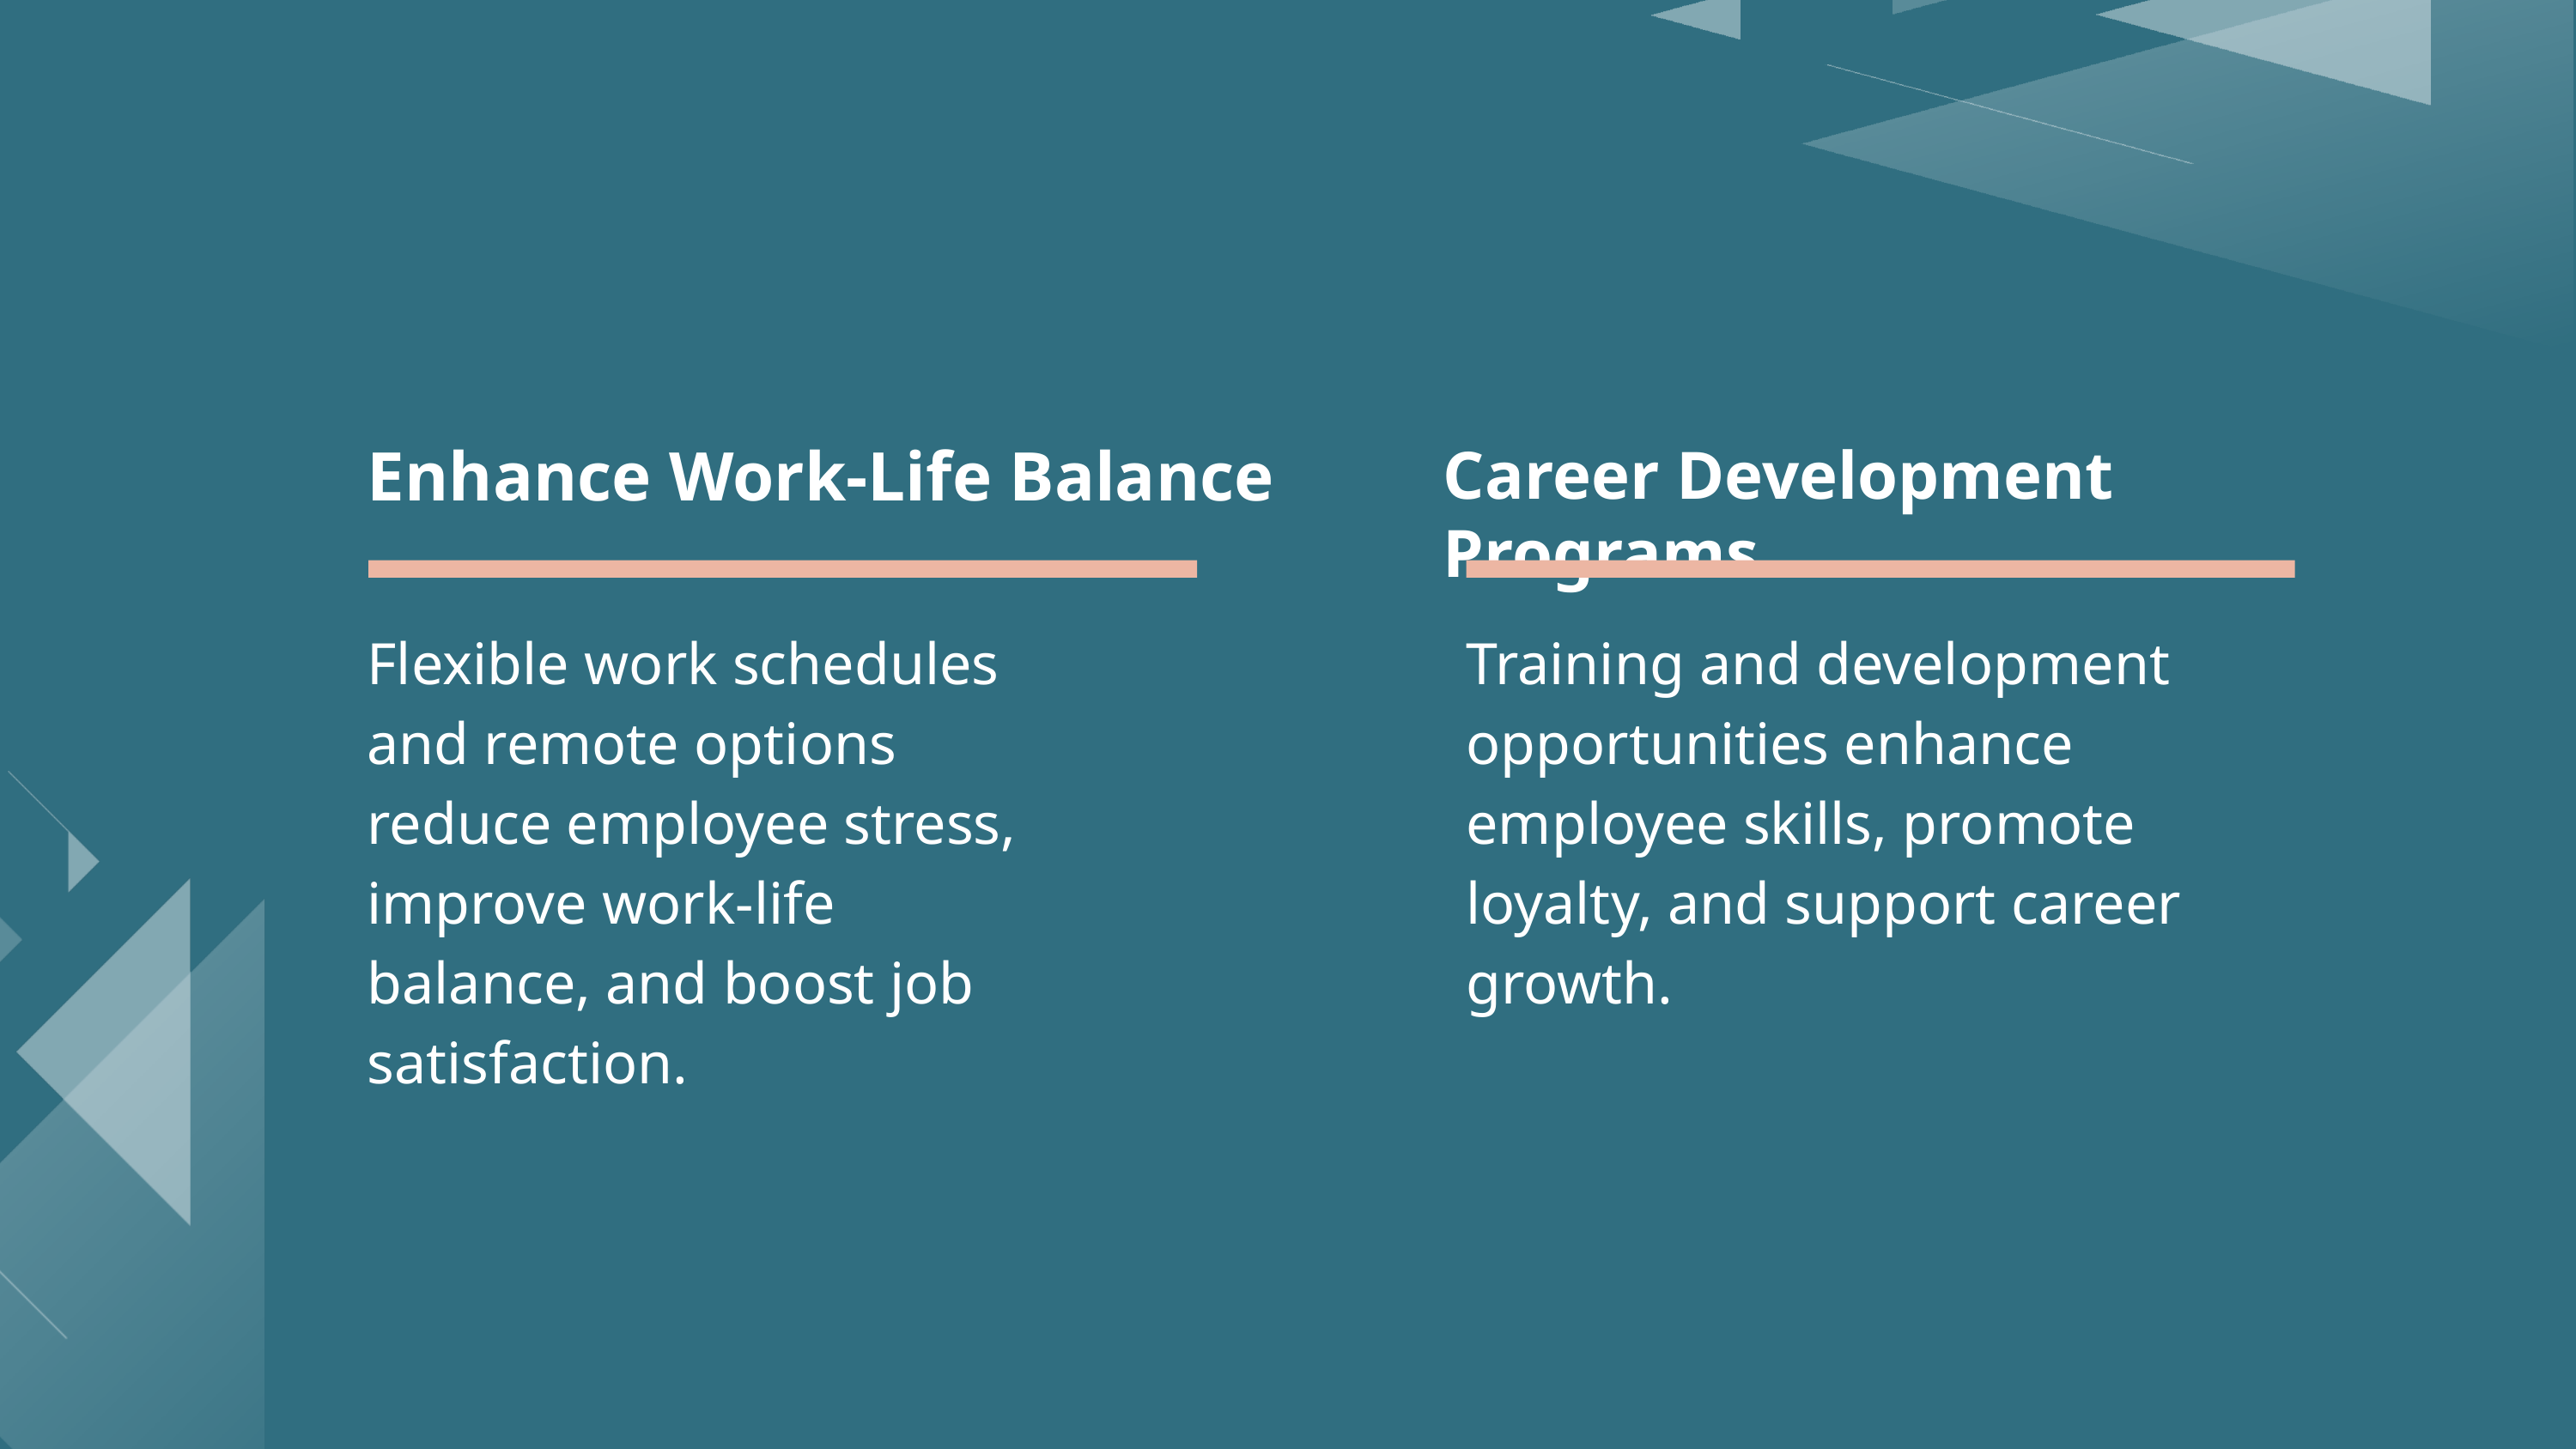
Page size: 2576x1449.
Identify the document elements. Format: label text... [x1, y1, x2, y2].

text_box Flexible work schedules and remote options reduce employee stress, improve work-life balance, and boost job satisfaction. [367, 615, 1073, 1095]
text_box [0, 771, 266, 1449]
text_box Career Development Programs [1443, 433, 2375, 591]
text_box Training and development opportunities enhance employee skills, promote loyalty, and support career growth. [1466, 615, 2317, 1016]
text_box Enhance Work-Life Balance [367, 433, 1298, 515]
text_box [1649, 0, 2576, 350]
